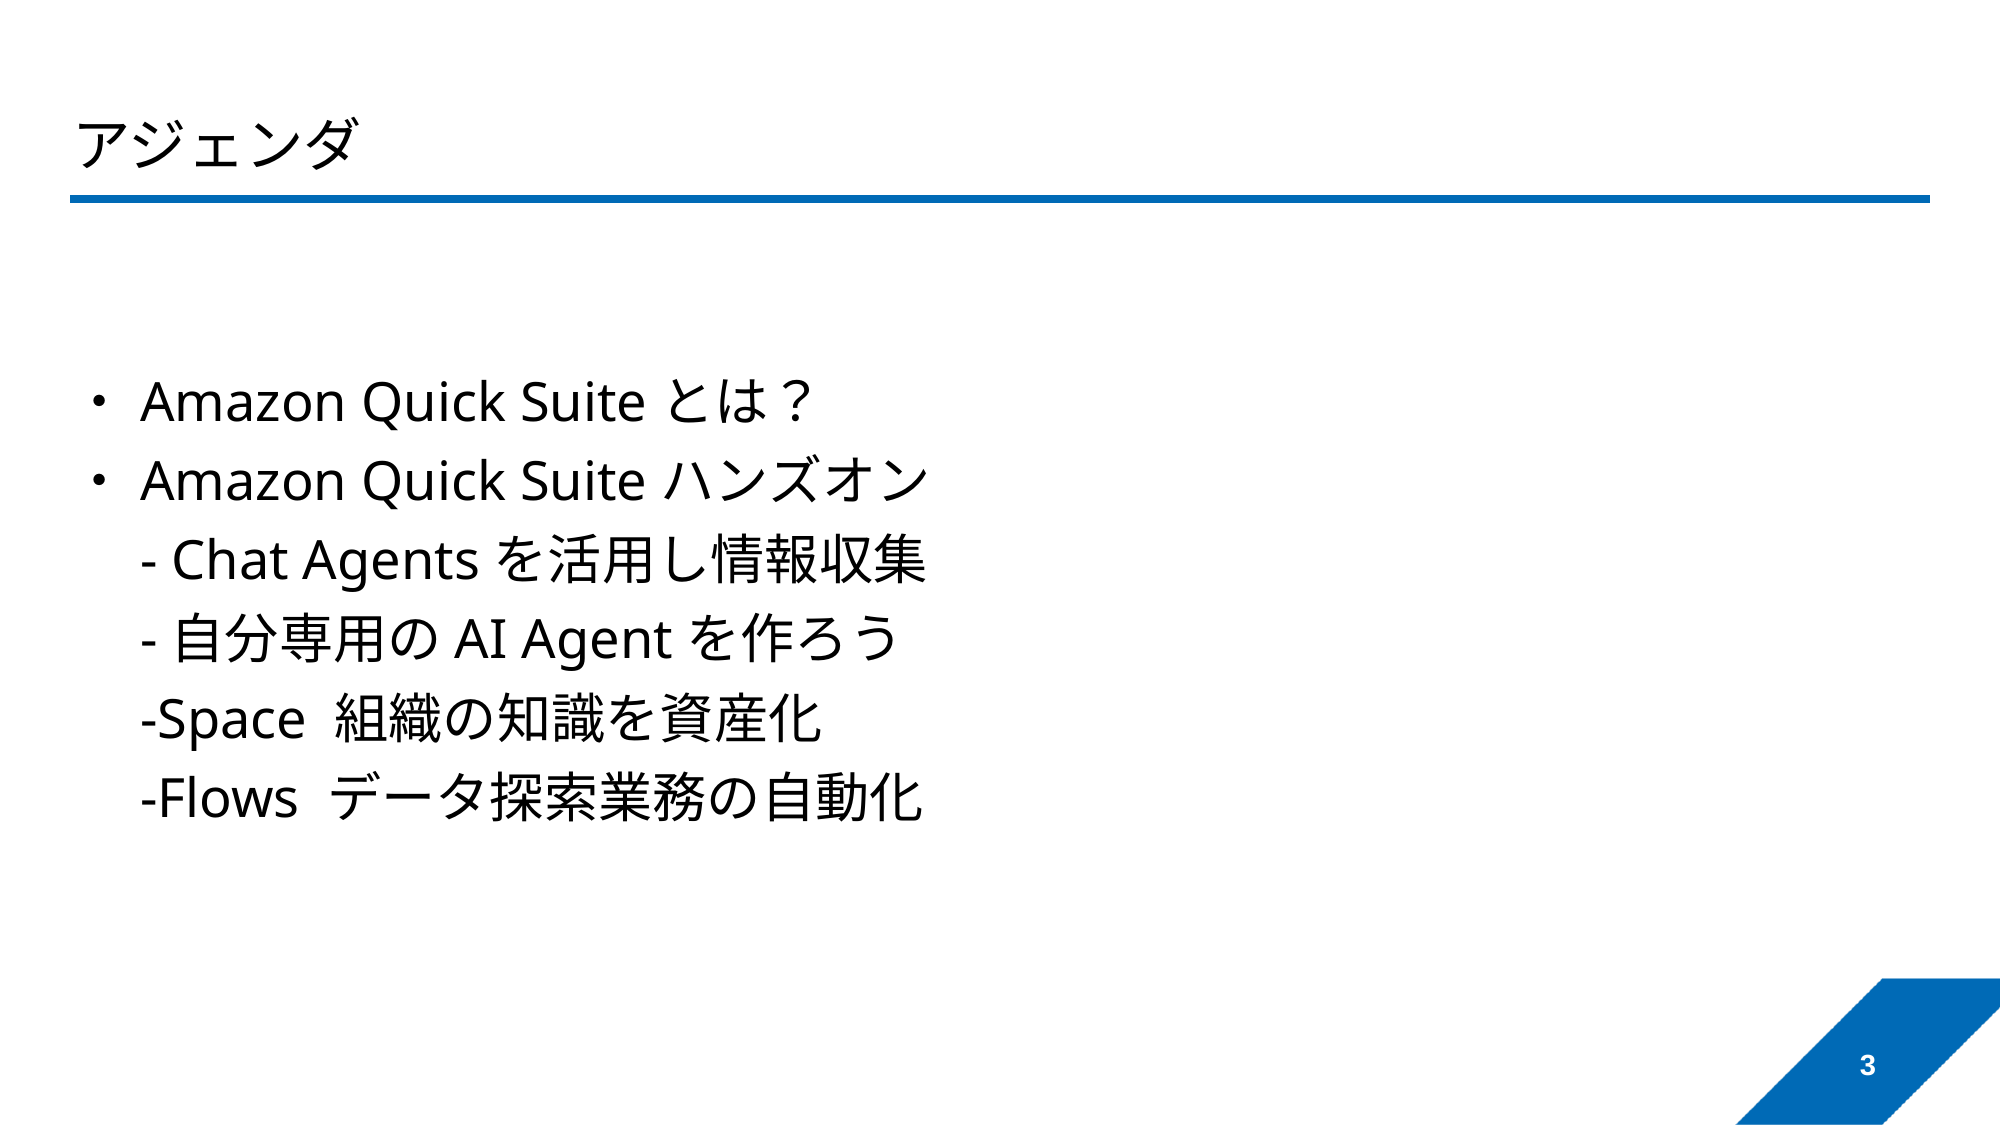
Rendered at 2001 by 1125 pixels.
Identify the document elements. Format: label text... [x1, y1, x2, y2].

picture [1735, 978, 2000, 1125]
title アジェンダ [72, 106, 1928, 189]
list ・Amazon Quick Suiteとは？ ・Amazon Quick Suiteハンズオン - Chat Agentsを活用し情報収集 -自分専用のAI Agentを作ろう -Space 組織の知識を資産化 -Flows データ探索業務の自動化 [72, 288, 1928, 997]
